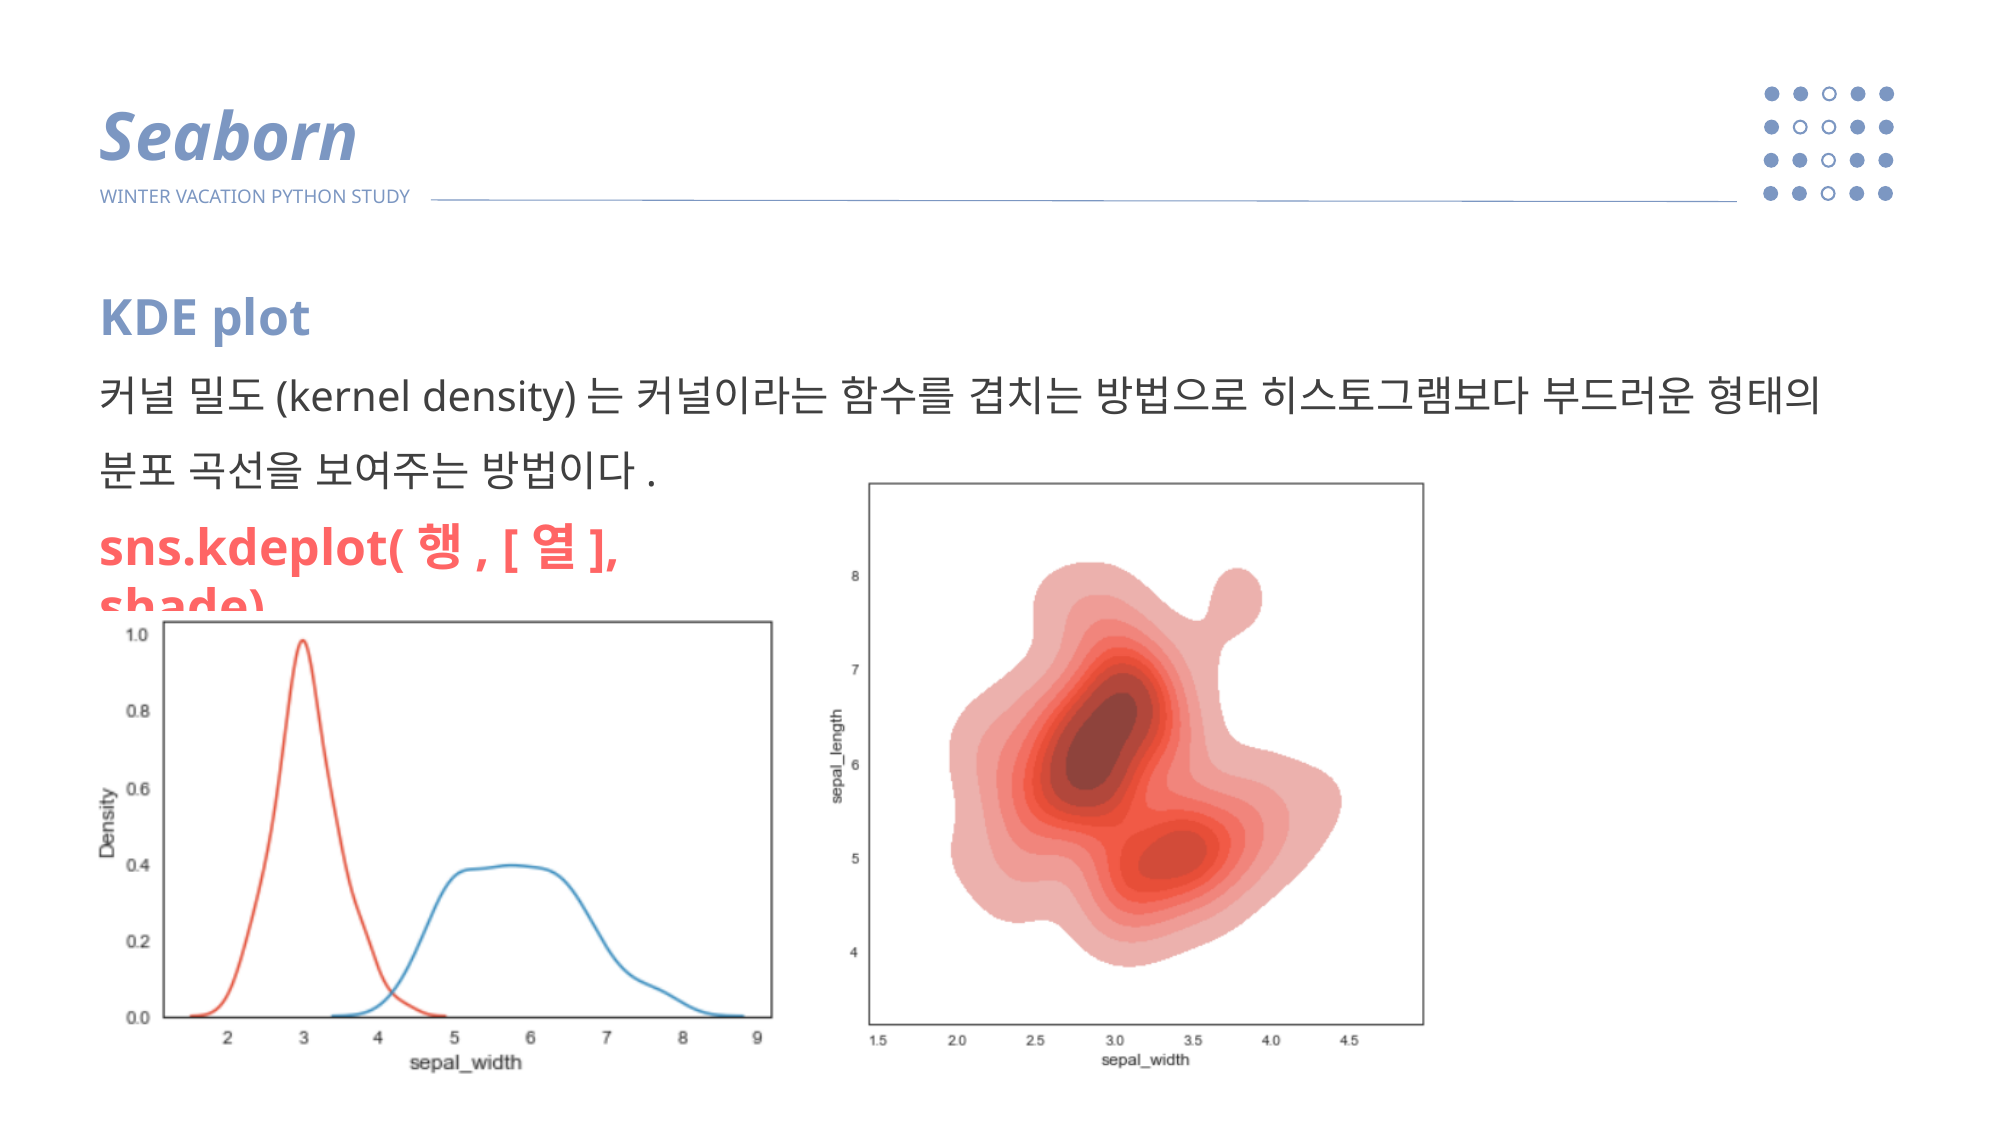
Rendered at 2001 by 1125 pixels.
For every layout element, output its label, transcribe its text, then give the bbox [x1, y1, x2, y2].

text_box [1821, 119, 1837, 135]
text_box [1850, 86, 1866, 102]
text_box [1878, 152, 1894, 168]
text_box [1792, 152, 1808, 168]
text_box [1791, 185, 1807, 201]
text_box [1849, 185, 1865, 201]
text_box [1820, 185, 1836, 201]
text_box sns.kdeplot(행, [열], shade) [85, 508, 765, 611]
text_box [1764, 119, 1780, 135]
picture [83, 611, 779, 1079]
picture [816, 473, 1437, 1079]
text_box [1878, 119, 1894, 135]
text_box KDE plot 커널 밀도(kernel density)는 커널이라는 함수를 겹치는 방법으로 히스토그램보다 부드러운 형태의 분포 곡선을 보여주는 방법이다. [85, 247, 1898, 503]
text_box [1821, 86, 1837, 102]
text_box [1763, 185, 1779, 201]
text_box [1763, 152, 1779, 168]
text_box [1793, 86, 1809, 102]
text_box [1850, 119, 1866, 135]
text_box [1764, 86, 1780, 102]
text_box [1792, 119, 1808, 135]
text_box [1821, 152, 1837, 168]
text_box [1879, 86, 1895, 102]
text_box [1877, 185, 1893, 201]
text_box Seaborn WINTER VACATION PYTHON STUDY [85, 46, 1028, 216]
text_box [1849, 152, 1865, 168]
